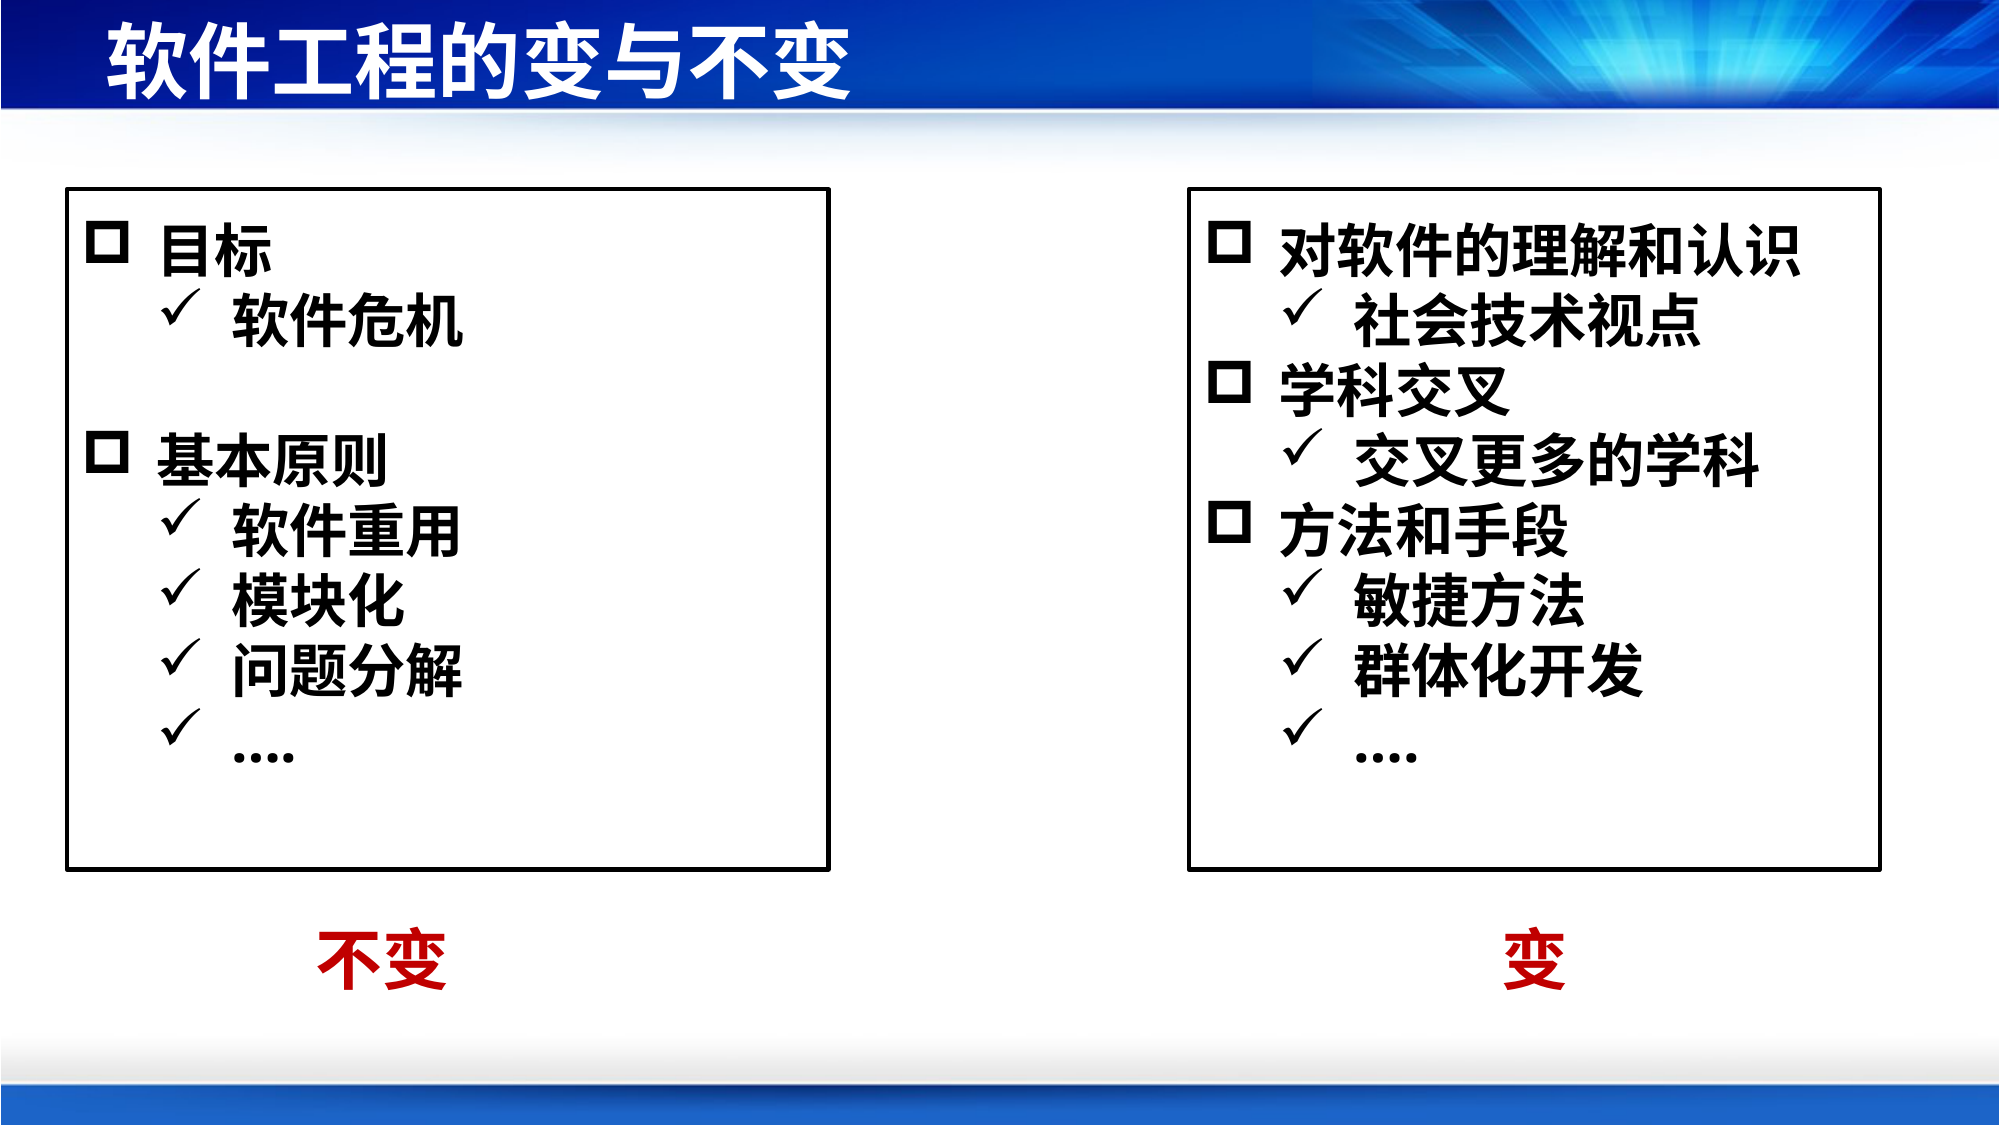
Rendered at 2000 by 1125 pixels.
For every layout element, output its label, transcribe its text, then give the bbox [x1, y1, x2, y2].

text_box 对软件的理解和认识 社会技术视点 学科交叉 交叉更多的学科 方法和手段 敏捷方法 群体化开发 …. [1187, 187, 1882, 872]
text_box 变 [1283, 910, 1786, 1006]
title 软件工程的变与不变 [90, 1, 1880, 118]
text_box 目标 软件危机 基本原则 软件重用 模块化 问题分解 …. [65, 187, 831, 872]
text_box 不变 [131, 910, 634, 1006]
picture [1, 0, 1999, 1125]
